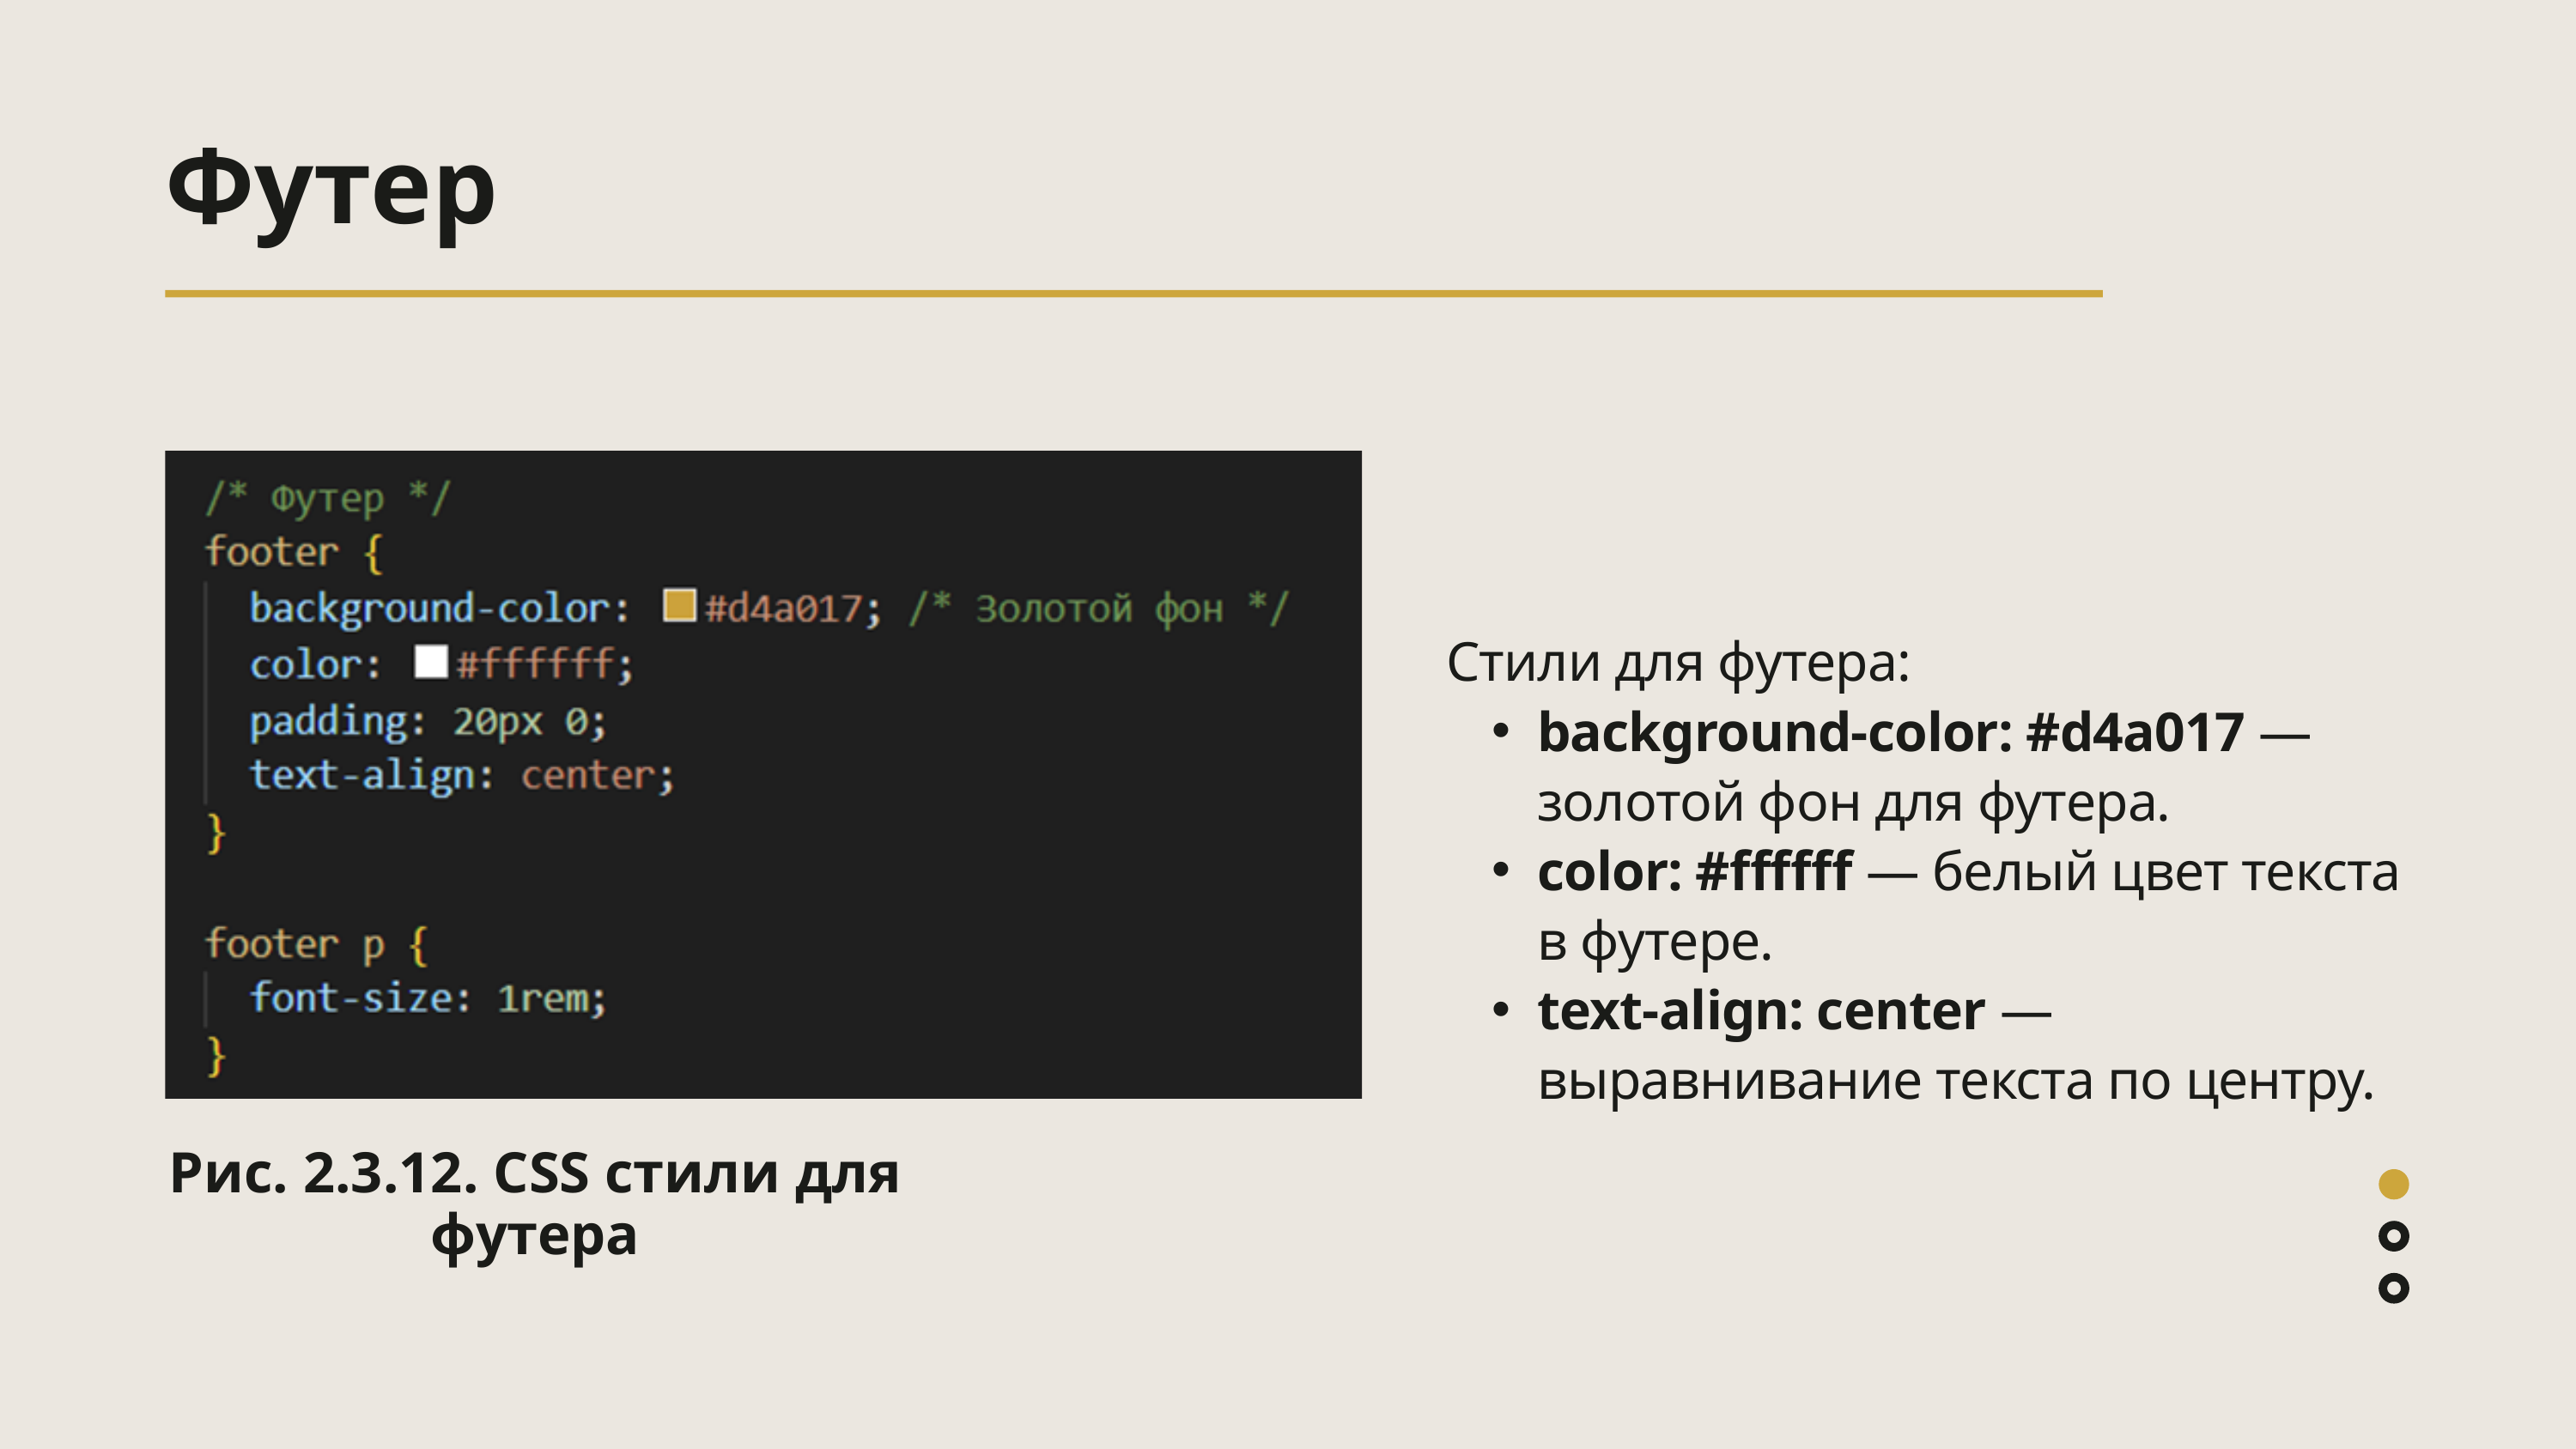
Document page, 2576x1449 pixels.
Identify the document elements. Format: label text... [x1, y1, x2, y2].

text_box [165, 289, 2103, 298]
text_box Футер [165, 130, 1614, 246]
text_box Рис. 2.3.12. CSS стили для футера [165, 1143, 906, 1266]
text_box [165, 451, 1363, 1099]
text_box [2326, 1221, 2462, 1252]
text_box Стили для футера: background-color: #d4a017 — золотой фон для футера. color: #ffffff — белый цвет текста в футере. text-align: center — выравнивание текста по центру. [1446, 622, 2409, 1111]
